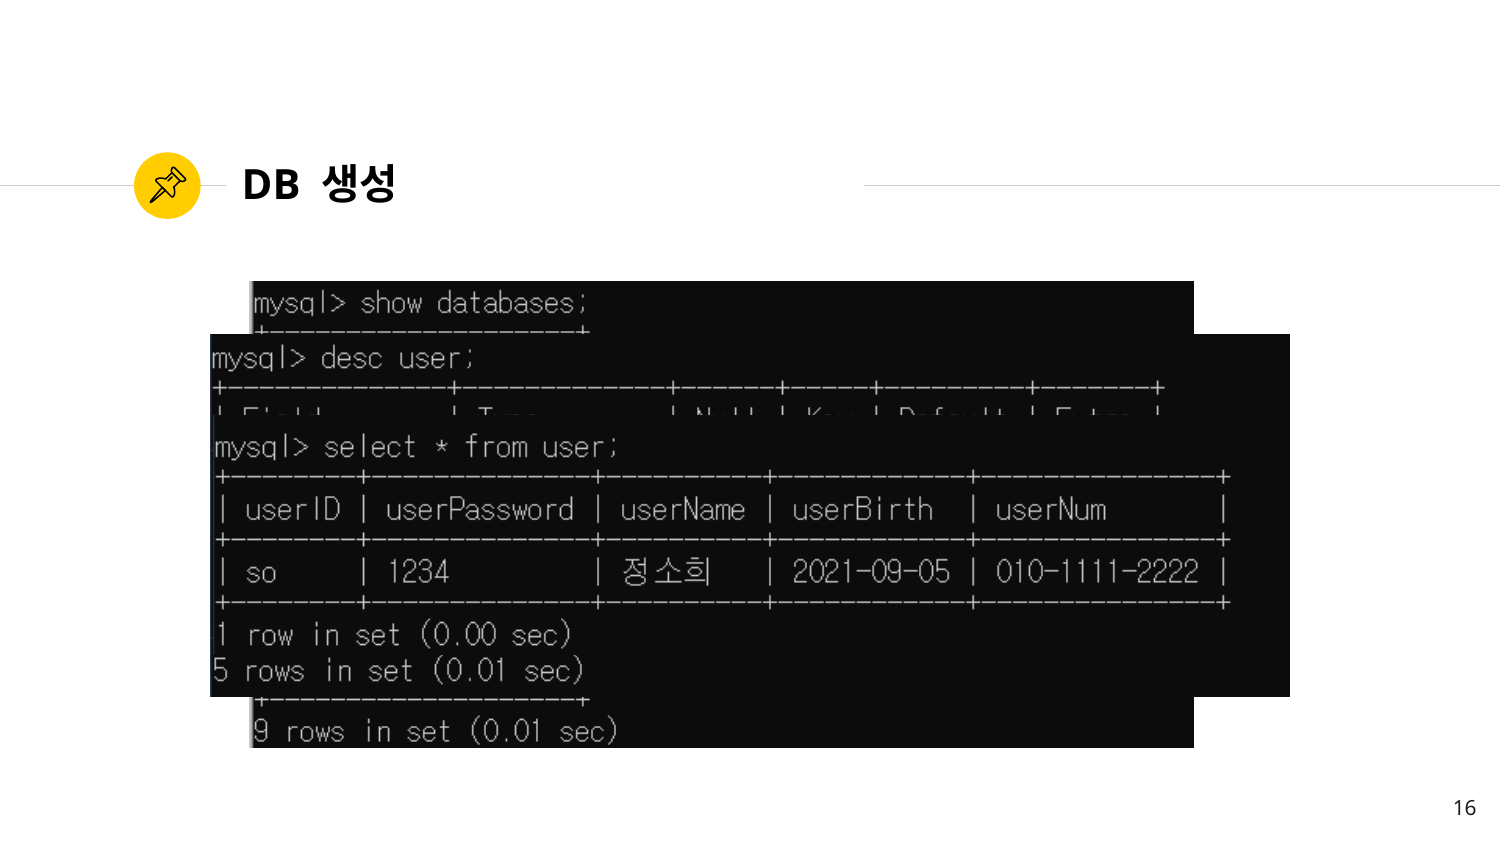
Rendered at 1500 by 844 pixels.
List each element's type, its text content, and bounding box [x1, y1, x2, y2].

title DB 생성 [226, 146, 863, 219]
picture [209, 333, 1291, 697]
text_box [249, 281, 1194, 332]
slide_number 16 [1401, 779, 1492, 844]
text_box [249, 706, 1194, 748]
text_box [150, 166, 186, 203]
